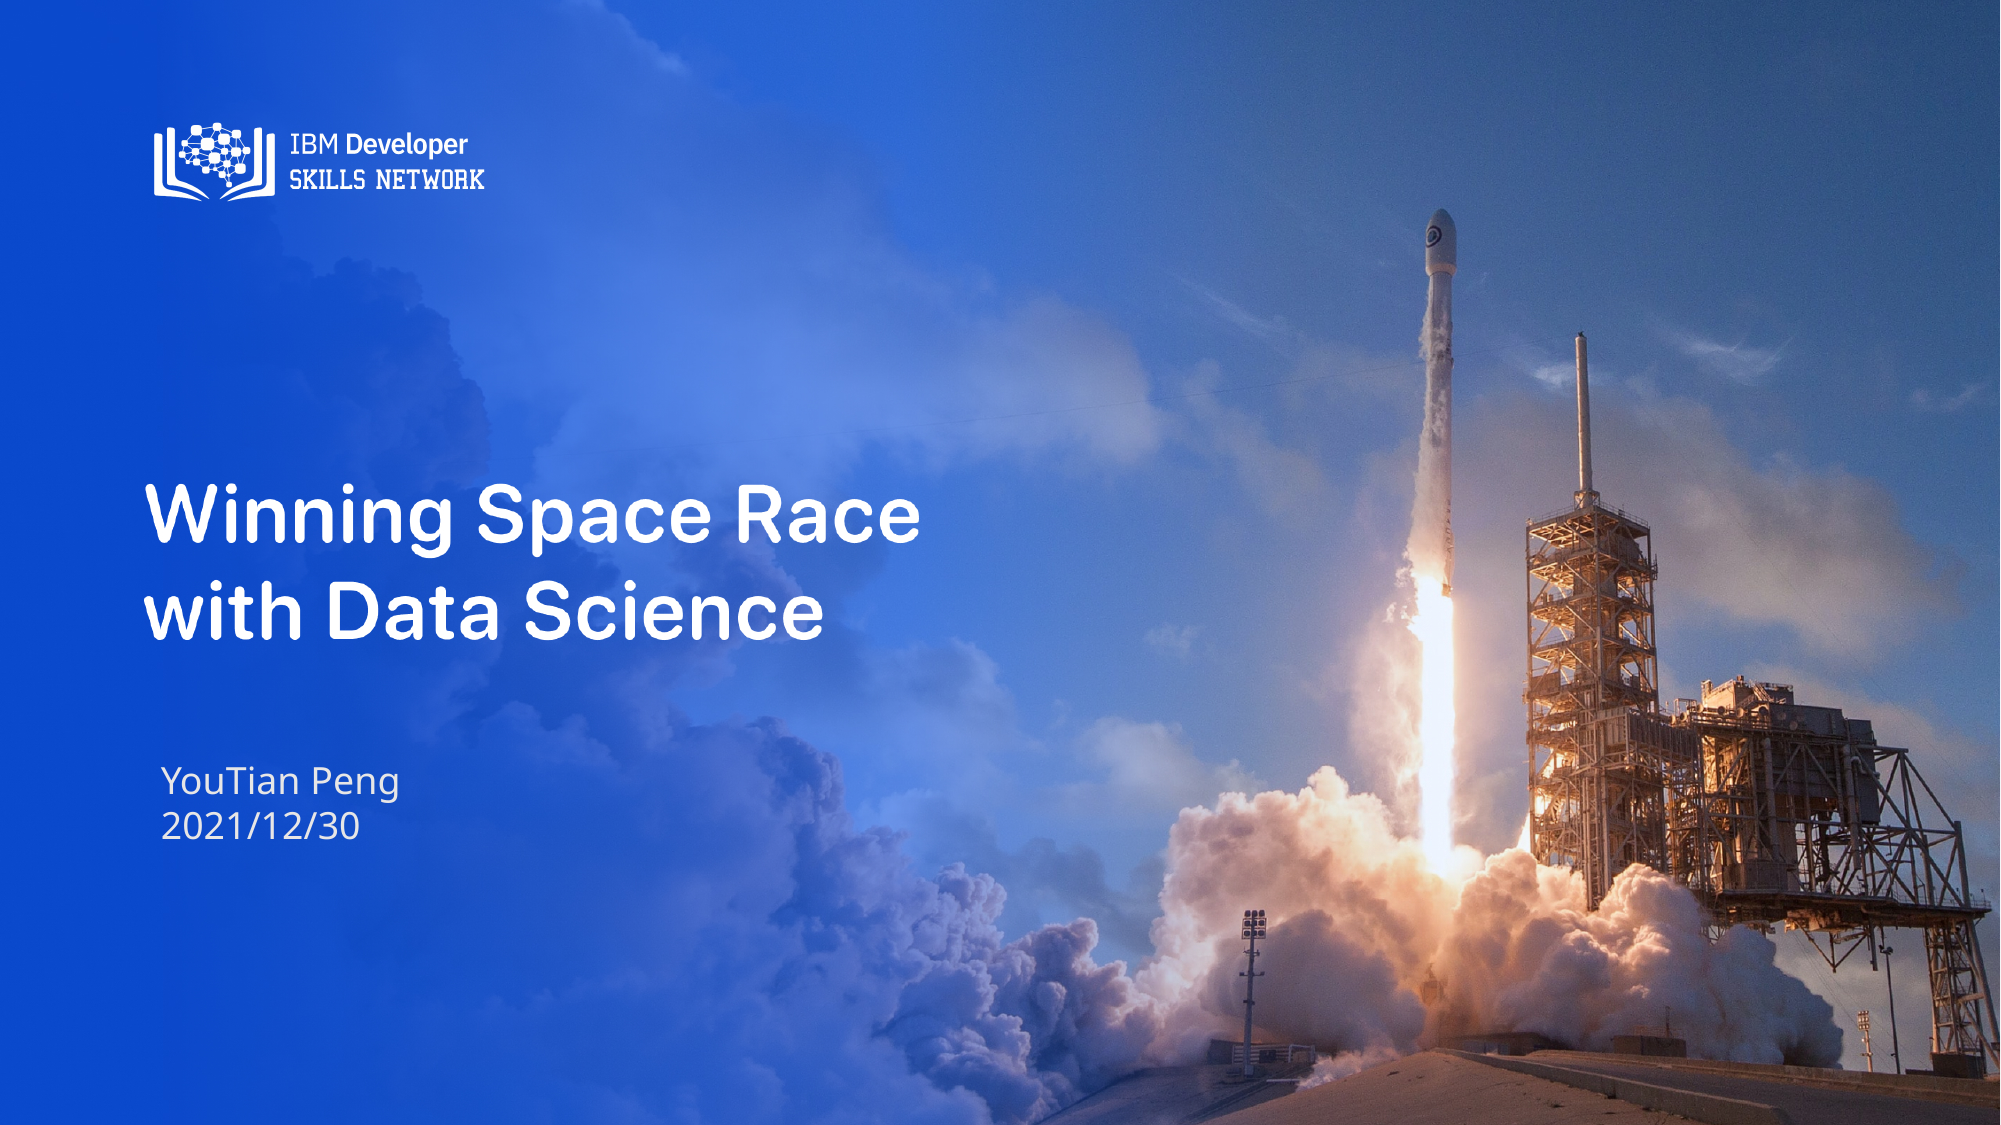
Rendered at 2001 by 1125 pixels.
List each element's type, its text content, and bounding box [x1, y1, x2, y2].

text_box YouTian Peng 2021/12/30 [145, 749, 559, 855]
picture [0, 0, 2001, 1125]
